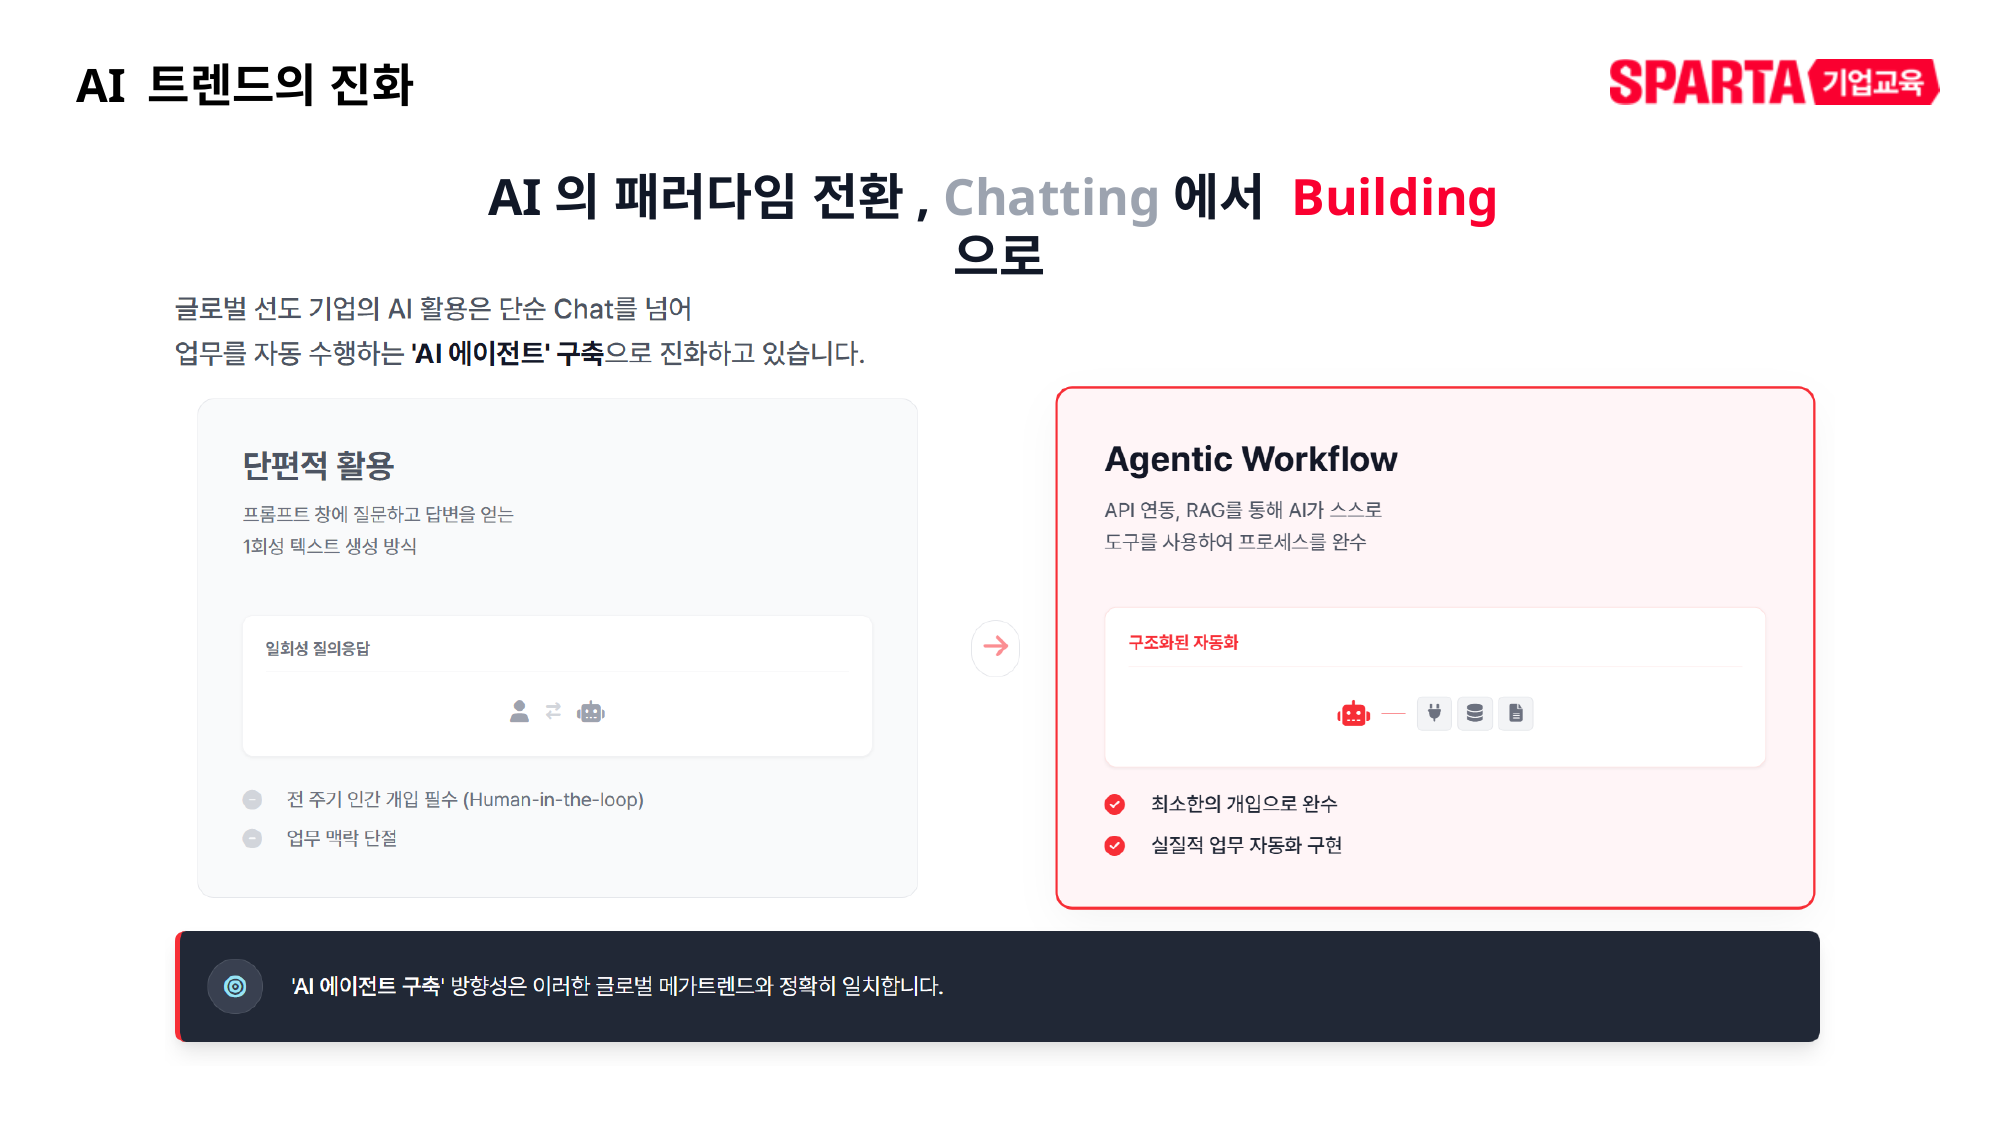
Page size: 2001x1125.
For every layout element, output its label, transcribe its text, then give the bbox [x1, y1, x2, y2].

list AI 트렌드의 진화 [60, 55, 1498, 121]
text_box AI의 패러다임 전환, Chatting에서 Building으로 [441, 157, 1559, 280]
picture [1610, 58, 1940, 106]
picture [164, 280, 1835, 1067]
